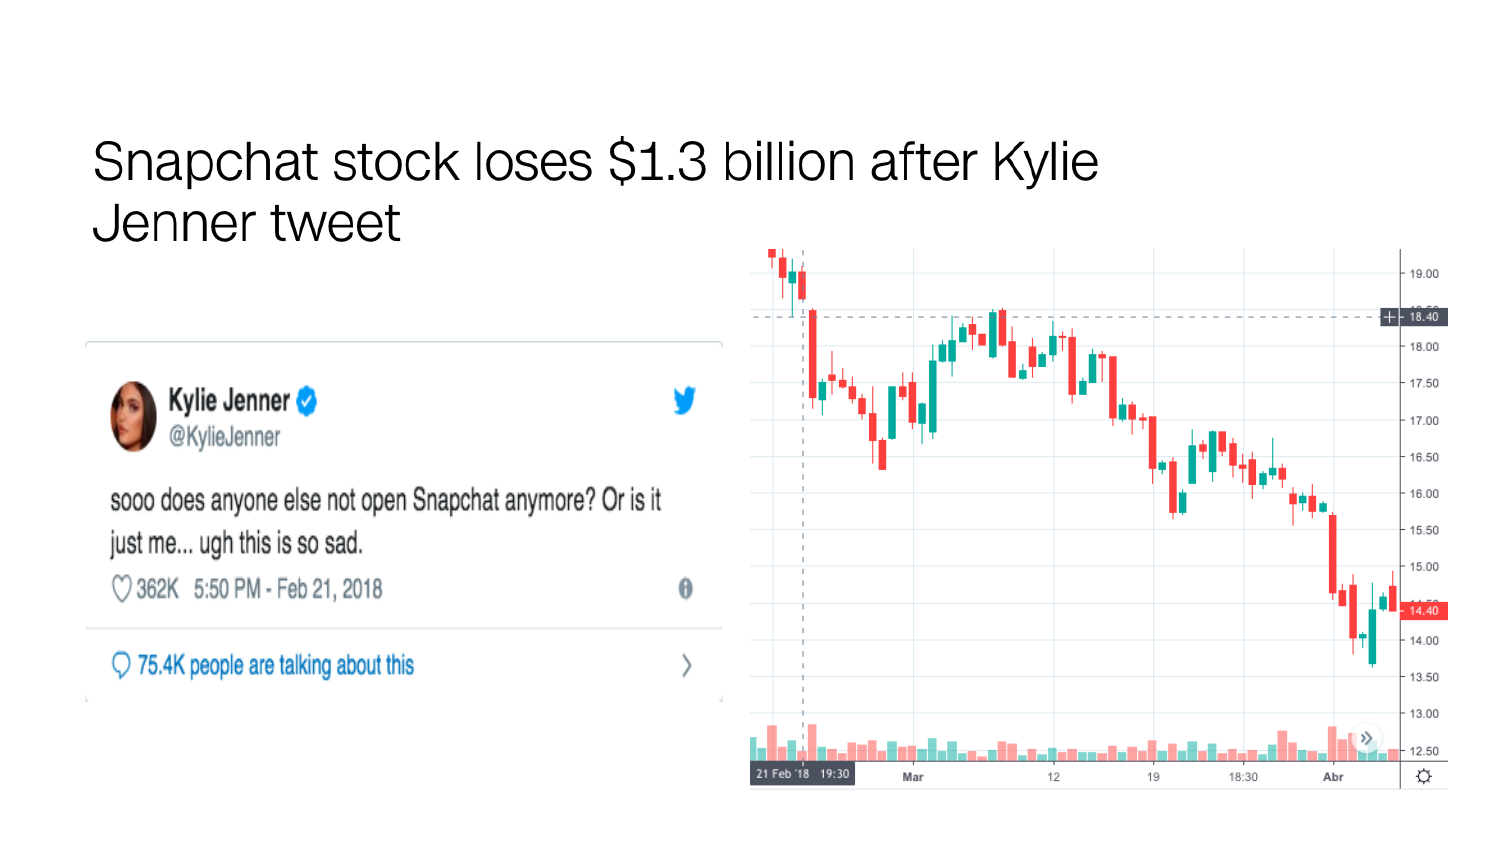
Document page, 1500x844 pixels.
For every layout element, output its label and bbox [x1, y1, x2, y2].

picture [84, 136, 1449, 794]
picture [85, 341, 723, 702]
